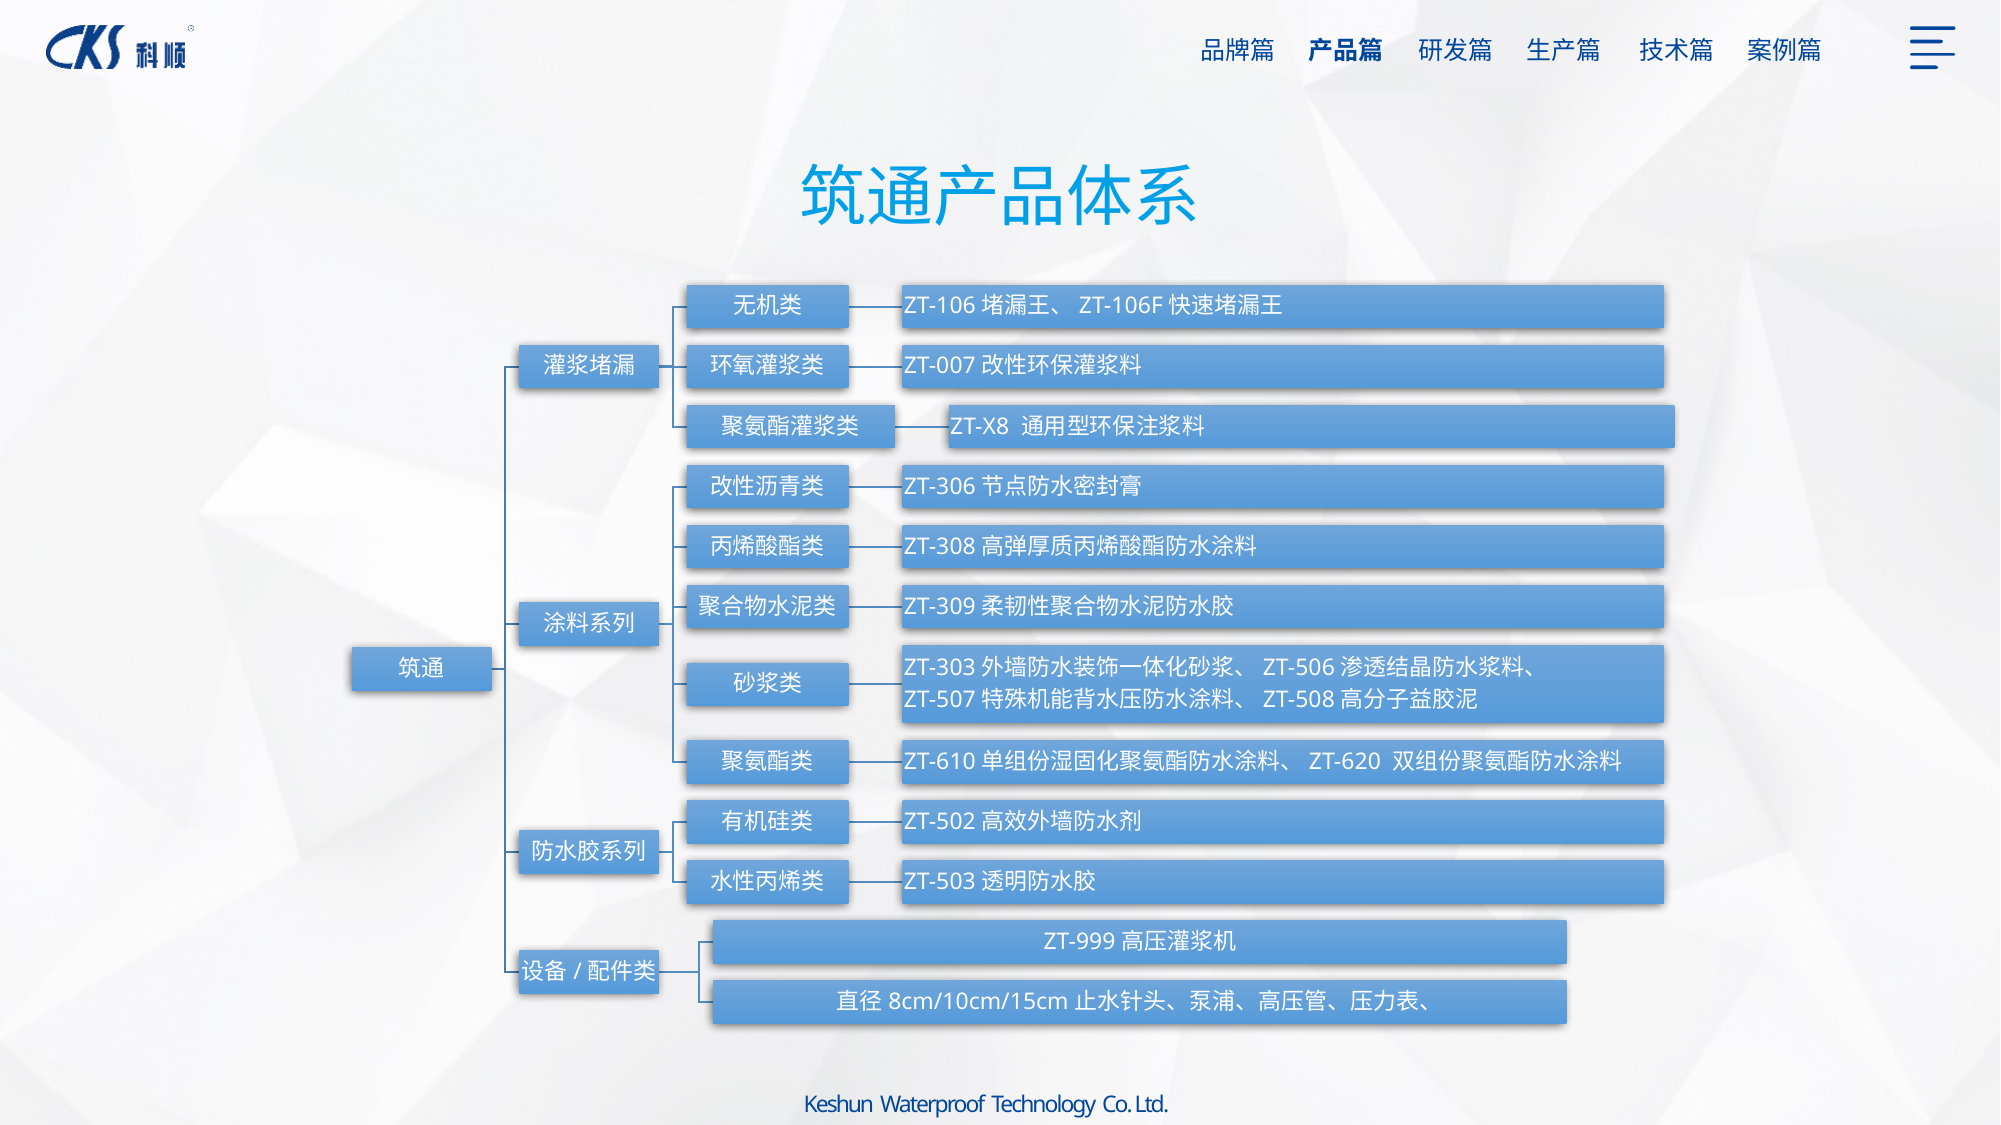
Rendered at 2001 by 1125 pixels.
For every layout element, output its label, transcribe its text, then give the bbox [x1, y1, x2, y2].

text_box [143, 285, 1857, 1024]
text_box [44, 24, 1956, 103]
picture [0, 0, 2001, 1125]
text_box 筑通产品体系 [0, 146, 2000, 241]
